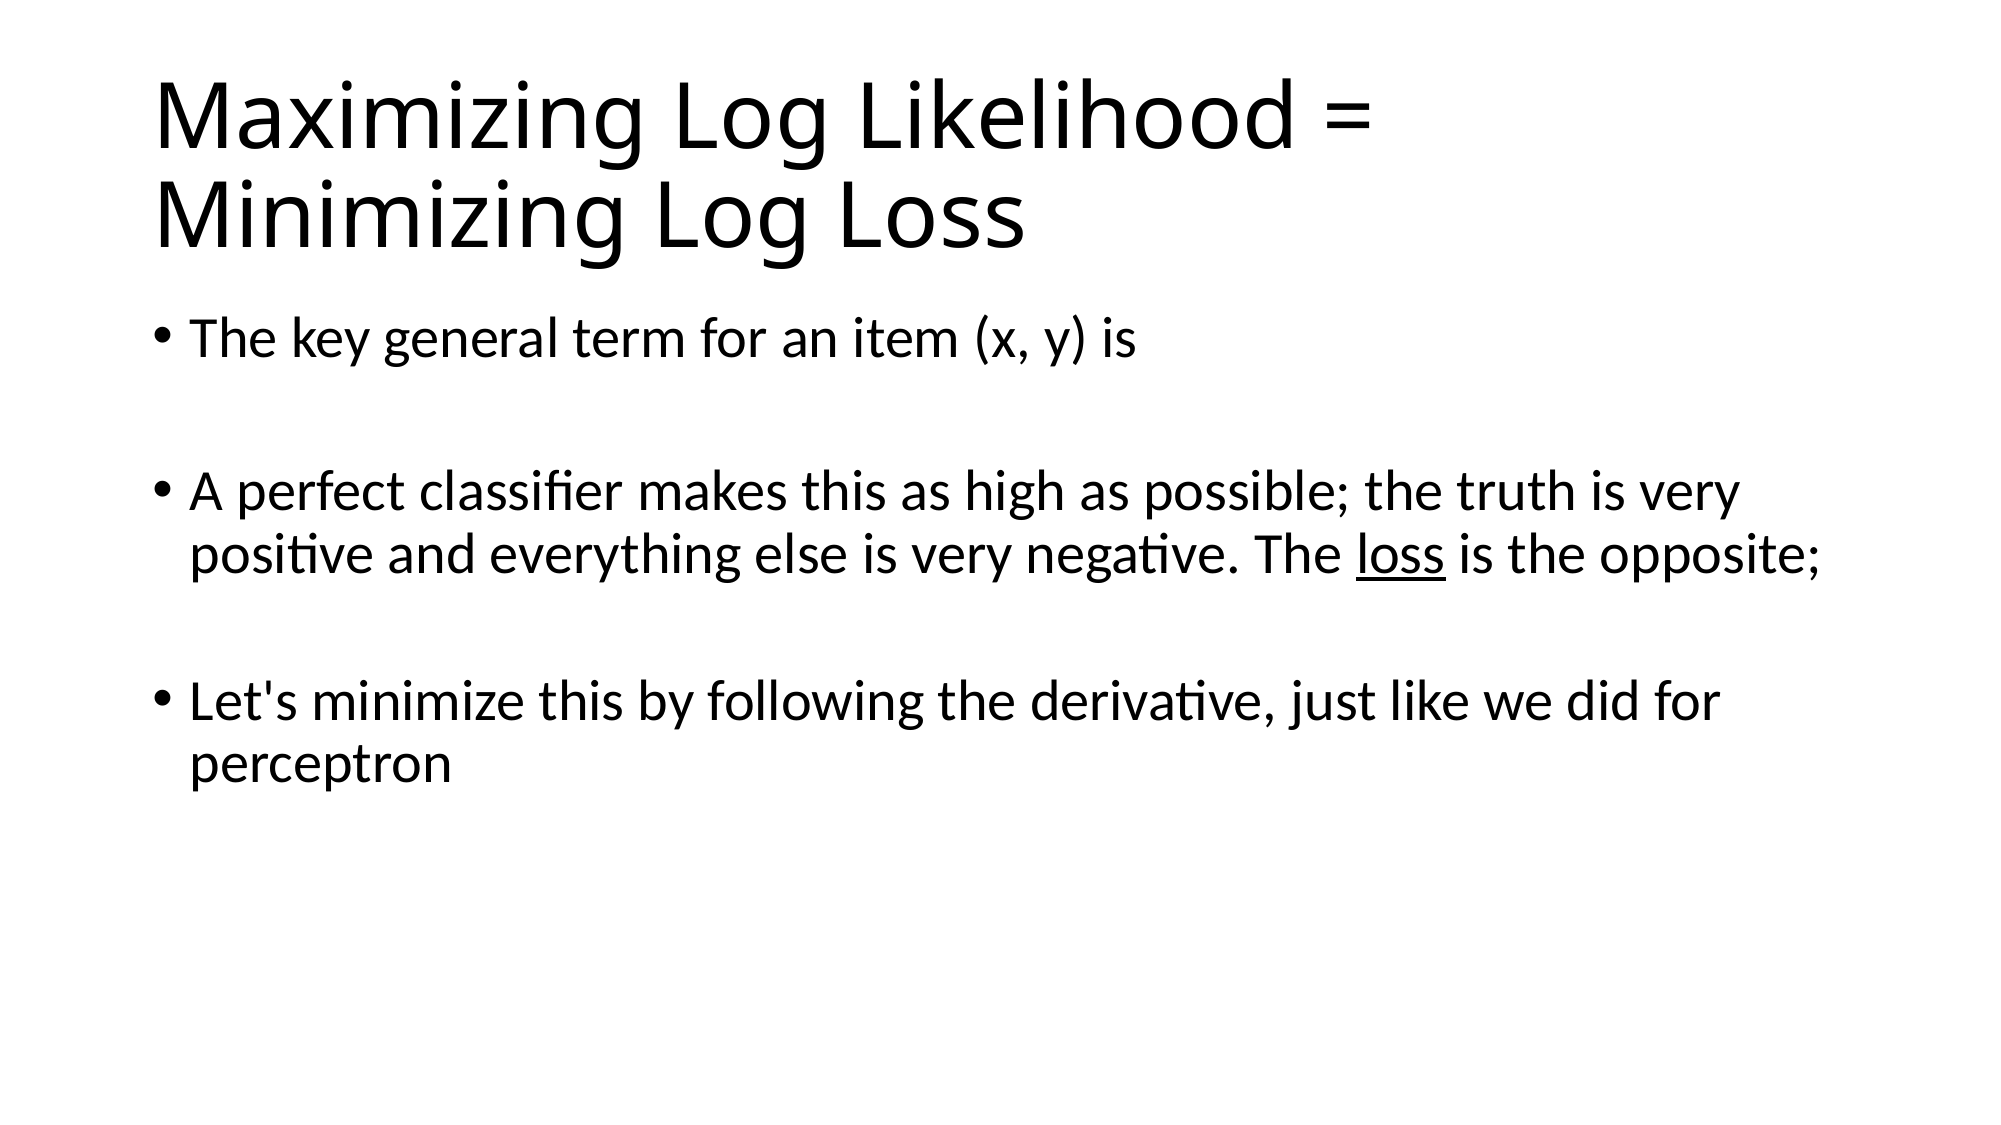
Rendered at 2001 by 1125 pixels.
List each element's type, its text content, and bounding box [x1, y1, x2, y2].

title Maximizing Log Likelihood = Minimizing Log Loss [137, 59, 1863, 278]
